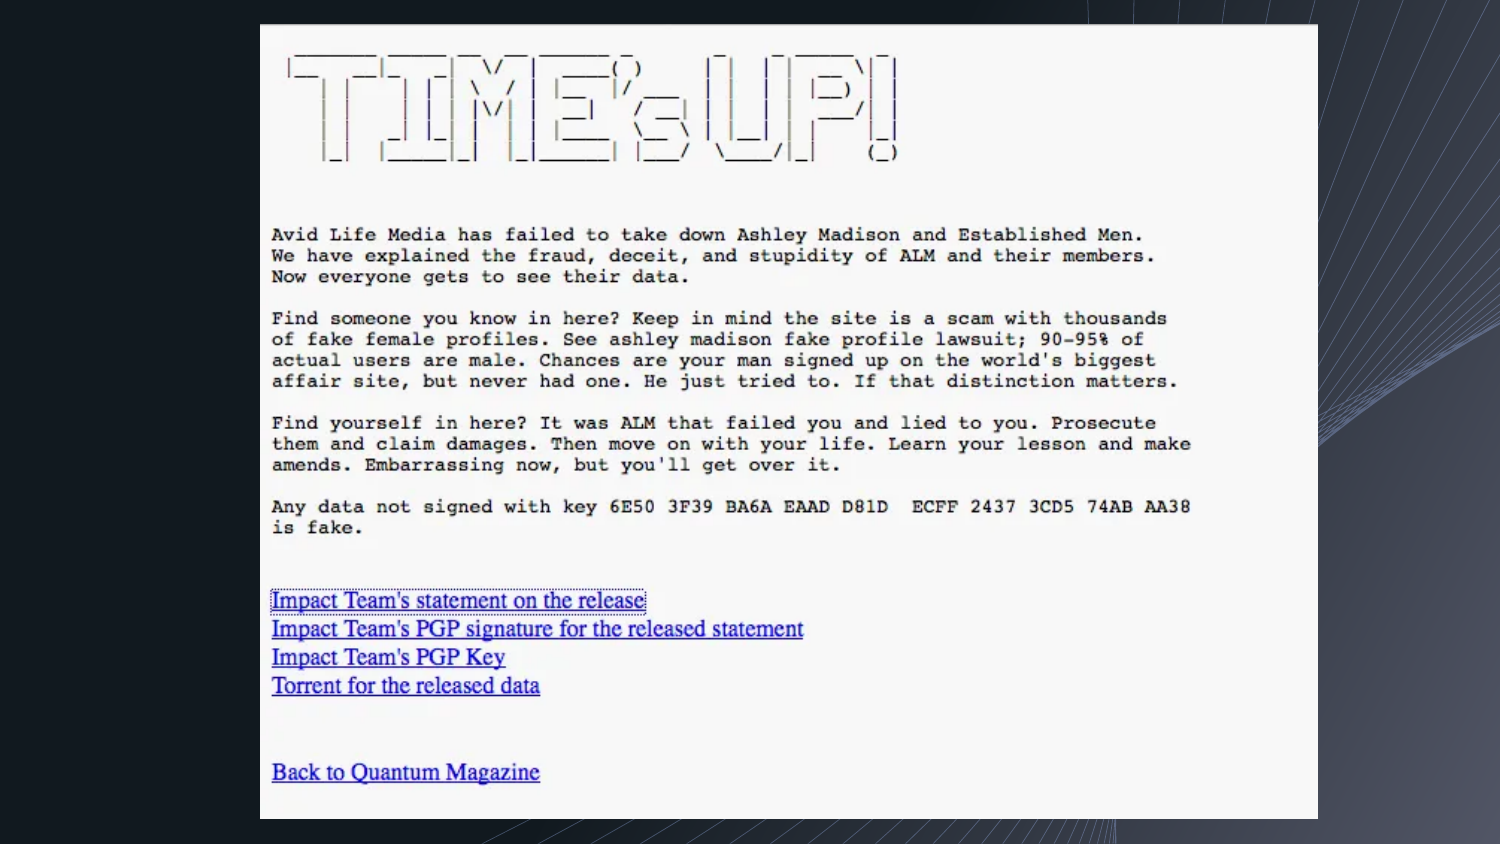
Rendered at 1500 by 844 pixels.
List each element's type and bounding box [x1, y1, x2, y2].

picture [259, 24, 1319, 819]
